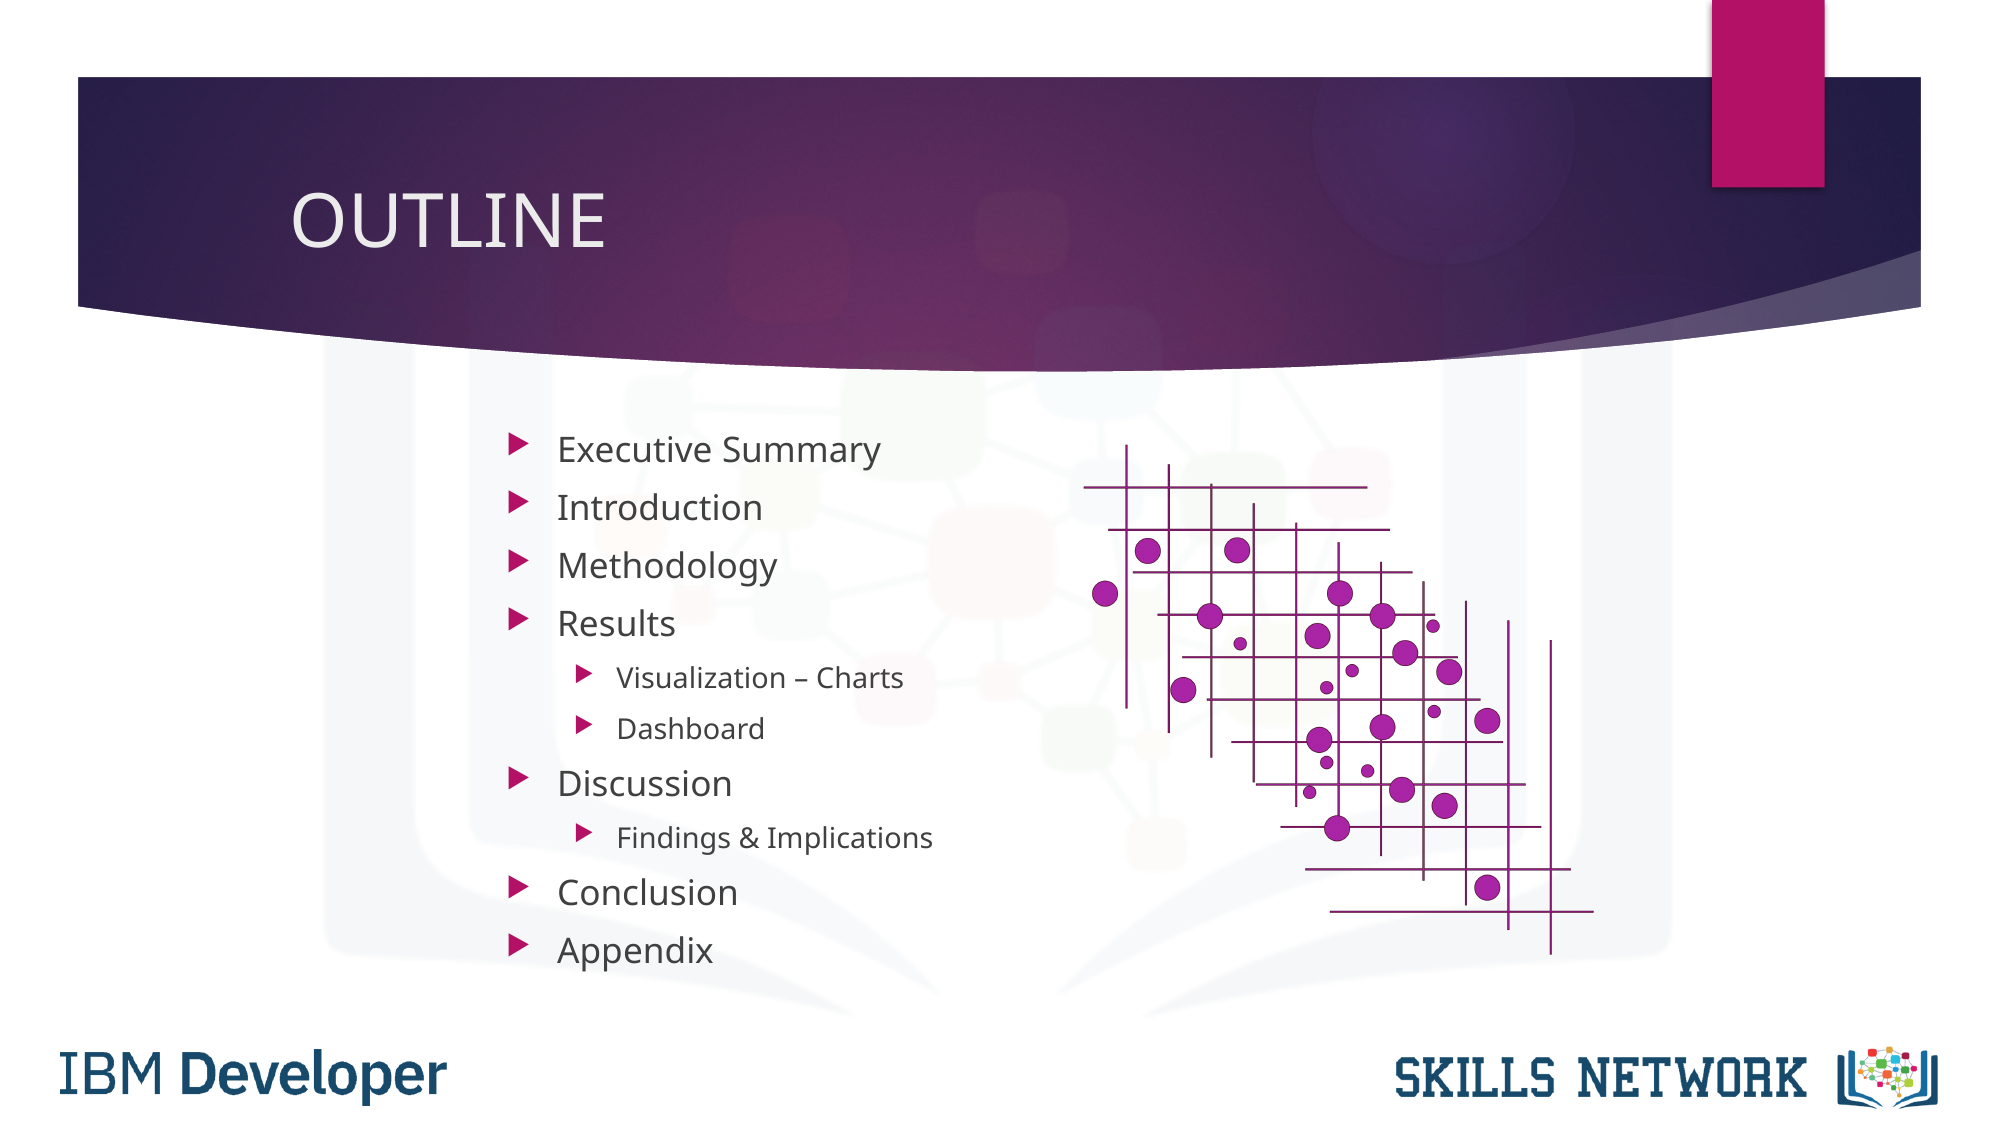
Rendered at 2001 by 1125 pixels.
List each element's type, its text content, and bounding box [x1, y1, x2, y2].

list Executive Summary Introduction Methodology Results Visualization – Charts Dashboard Discussion Findings & Implications Conclusion Appendix [491, 419, 993, 980]
picture [55, 1045, 459, 1108]
picture [999, 360, 1678, 1039]
picture [1390, 1045, 1945, 1111]
title OUTLINE [274, 109, 1671, 327]
